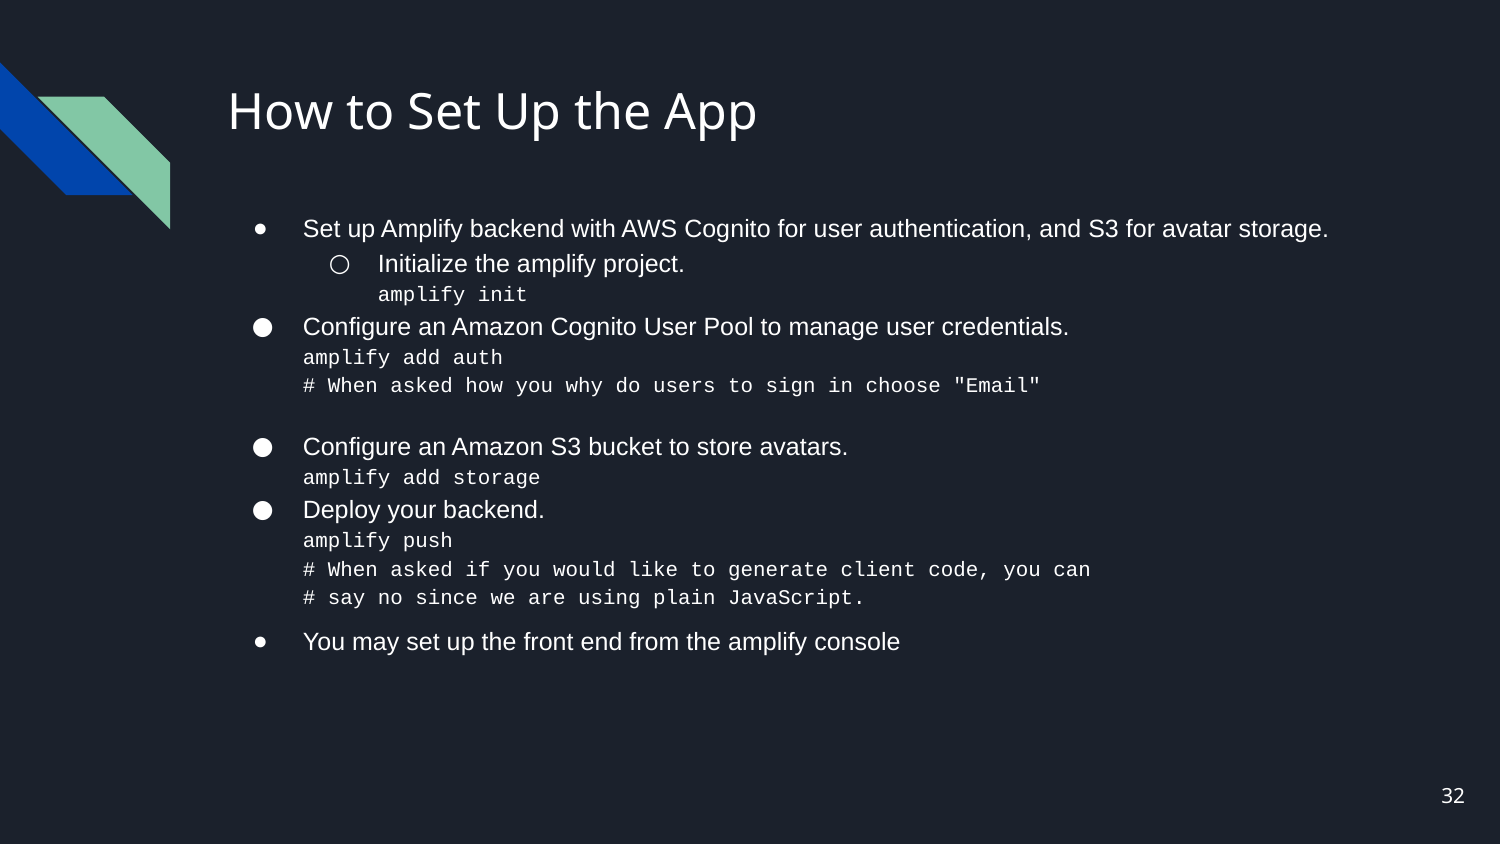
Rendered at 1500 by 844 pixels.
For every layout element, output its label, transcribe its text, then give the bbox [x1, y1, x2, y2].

slide_number 32 [1389, 764, 1480, 830]
title How to Set Up the App [212, 64, 1368, 193]
list Set up Amplify backend with AWS Cognito for user authentication, and S3 for avatar storage. Initialize the amplify project. amplify init Configure an Amazon Cognito User Pool to manage user credentials. amplify add auth # When asked how you why do users to sign in choose "Email" Configure an Amazon S3 bucket to store avatars. amplify add storage Deploy your backend. amplify push # When asked if you would like to generate client code, you can # say no since we are using plain JavaScript. You may set up the front end from the amplify console [212, 193, 1368, 844]
